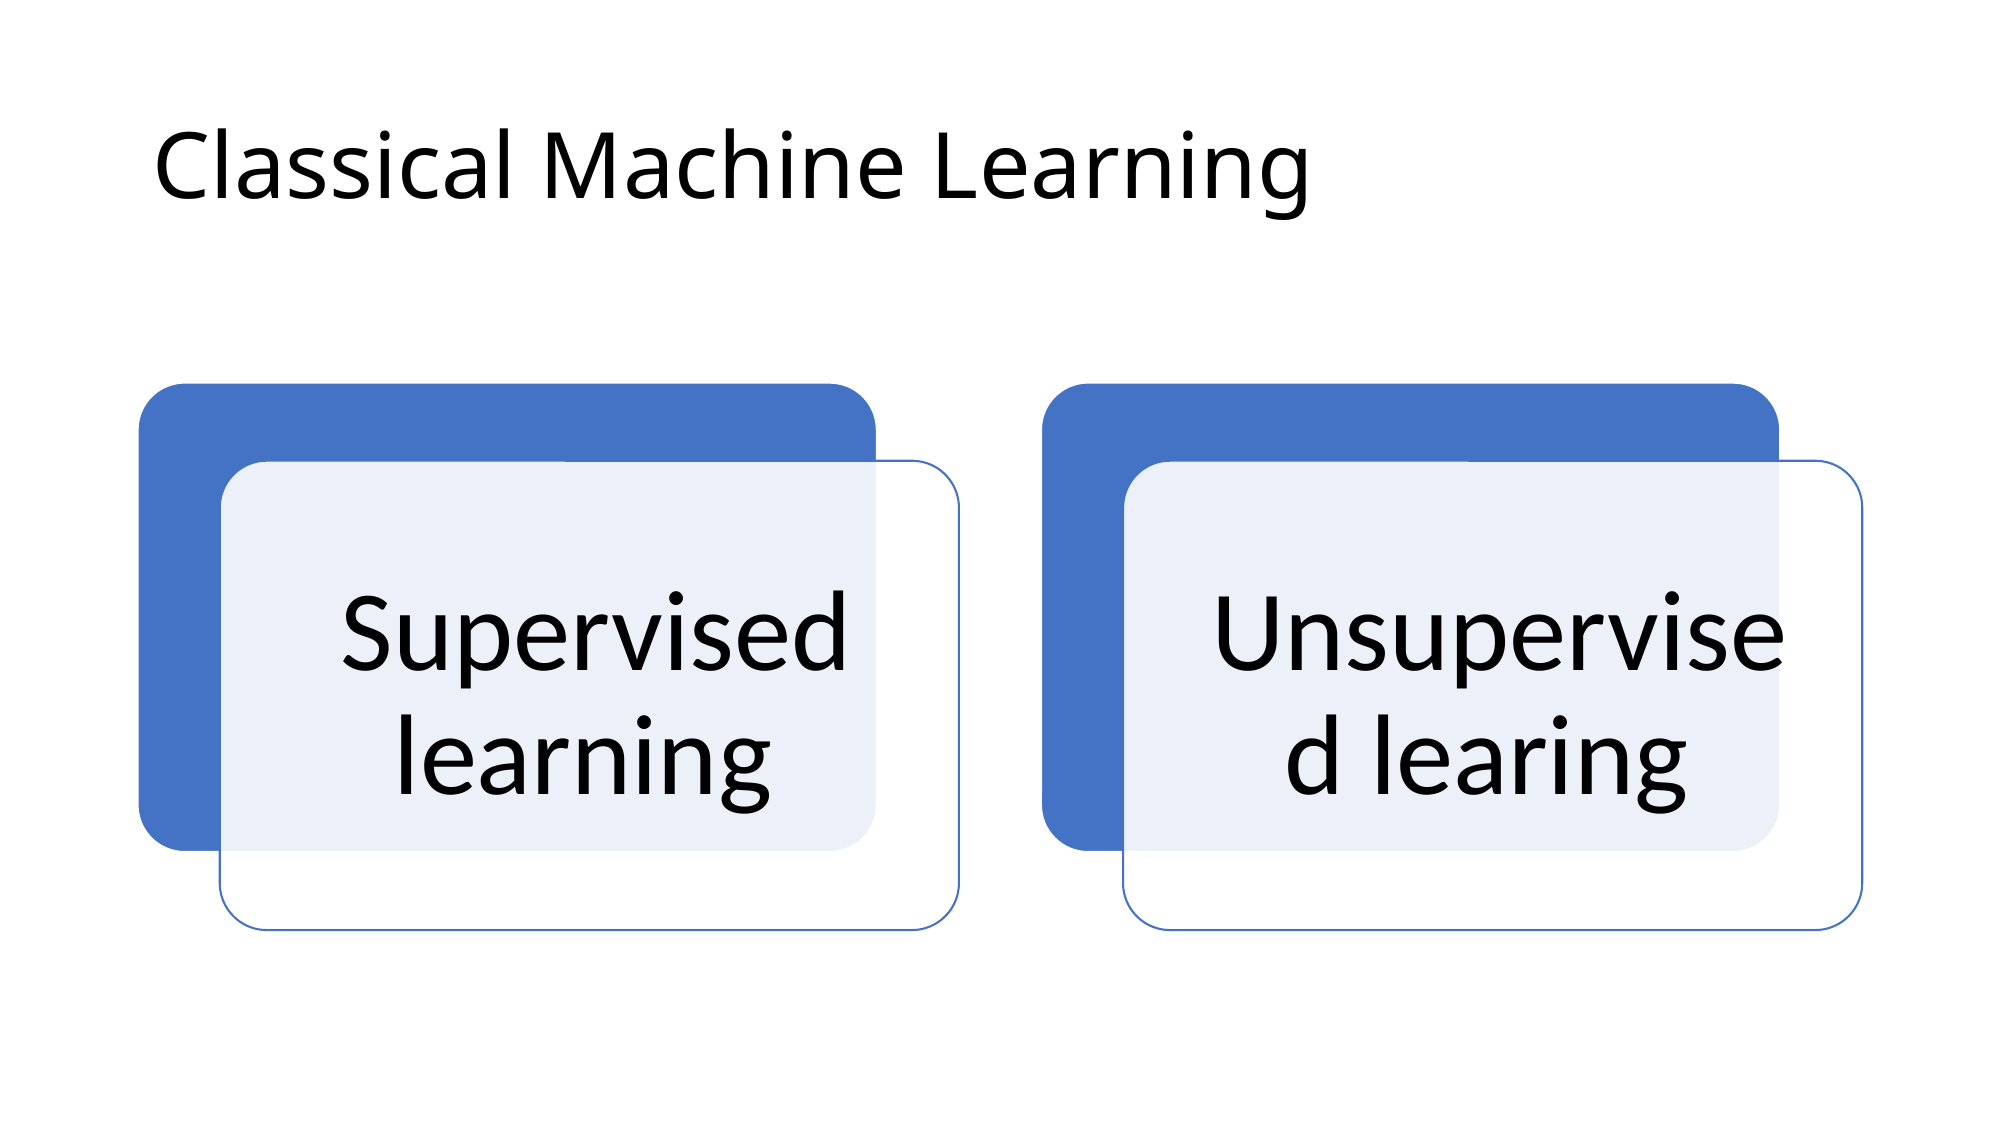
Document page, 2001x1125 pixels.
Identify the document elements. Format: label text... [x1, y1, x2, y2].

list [137, 299, 1863, 1014]
title Classical Machine Learning [137, 59, 1863, 278]
